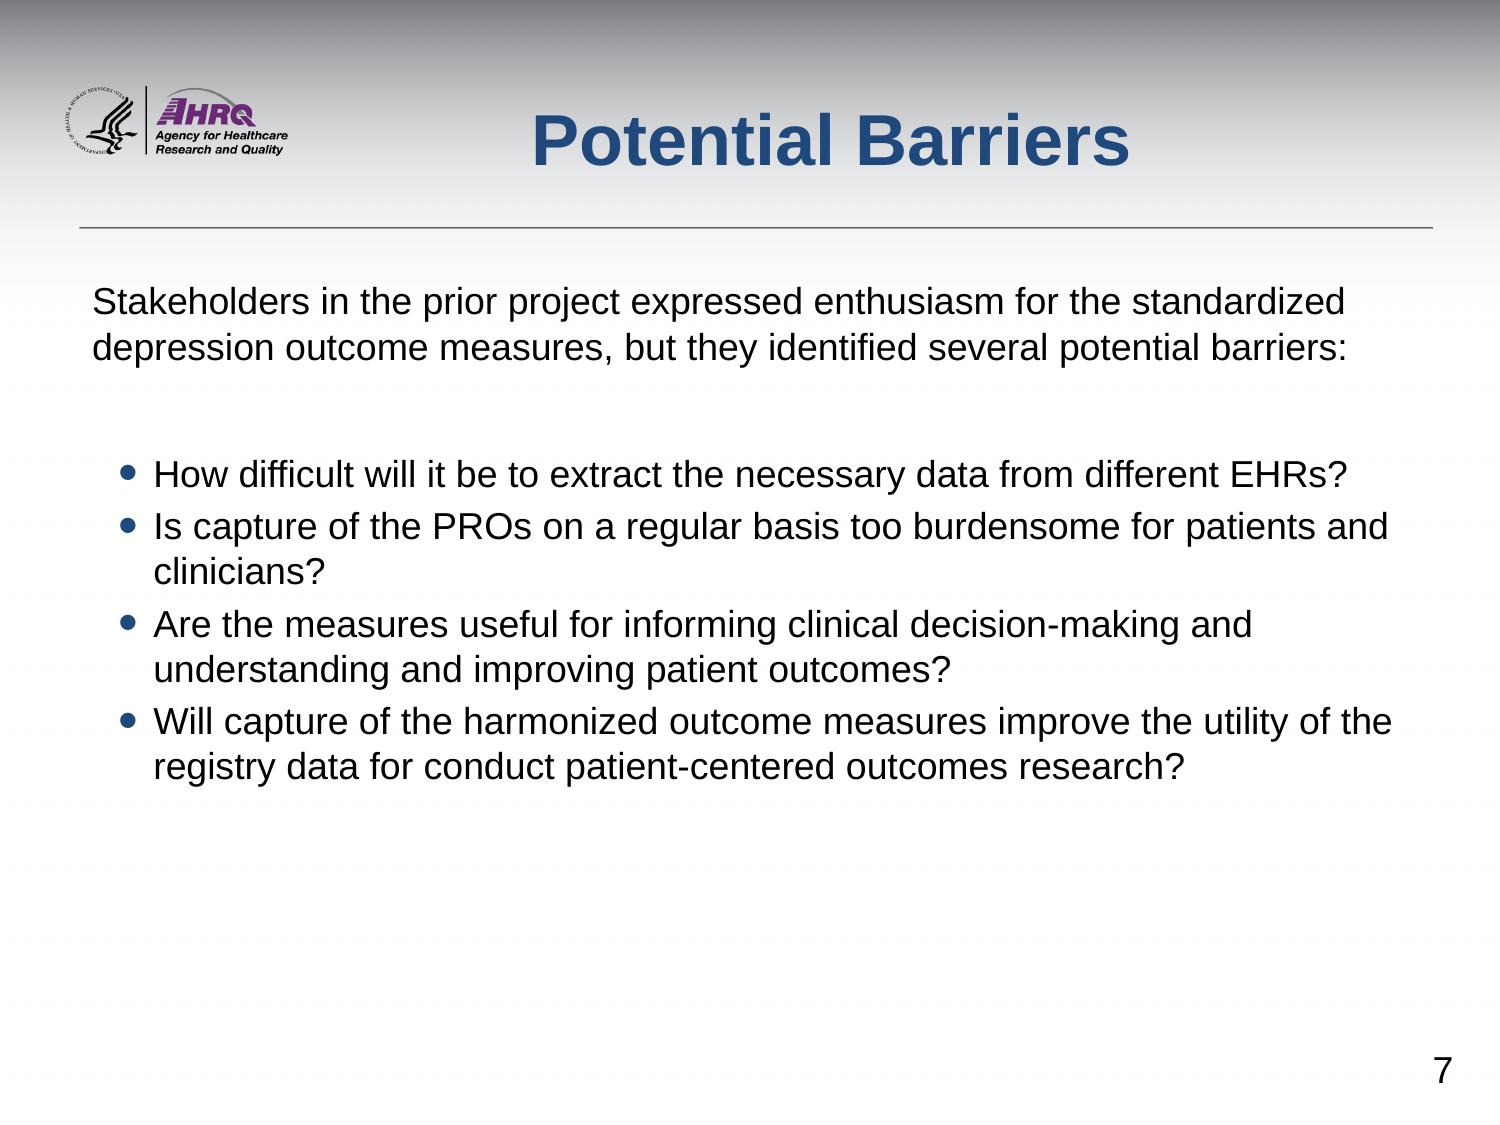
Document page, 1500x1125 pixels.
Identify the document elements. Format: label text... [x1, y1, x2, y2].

picture [0, 0, 1500, 1125]
list Stakeholders in the prior project expressed enthusiasm for the standardized depression outcome measures, but they identified several potential barriers: How difficult will it be to extract the necessary data from different EHRs? Is capture of the PROs on a regular basis too burdensome for patients and clinicians? Are the measures useful for informing clinical decision-making and understanding and improving patient outcomes? Will capture of the harmonized outcome measures improve the utility of the registry data for conduct patient-centered outcomes research? [75, 270, 1425, 1013]
title Potential Barriers [287, 86, 1375, 188]
text_box 7 [1262, 1038, 1469, 1084]
